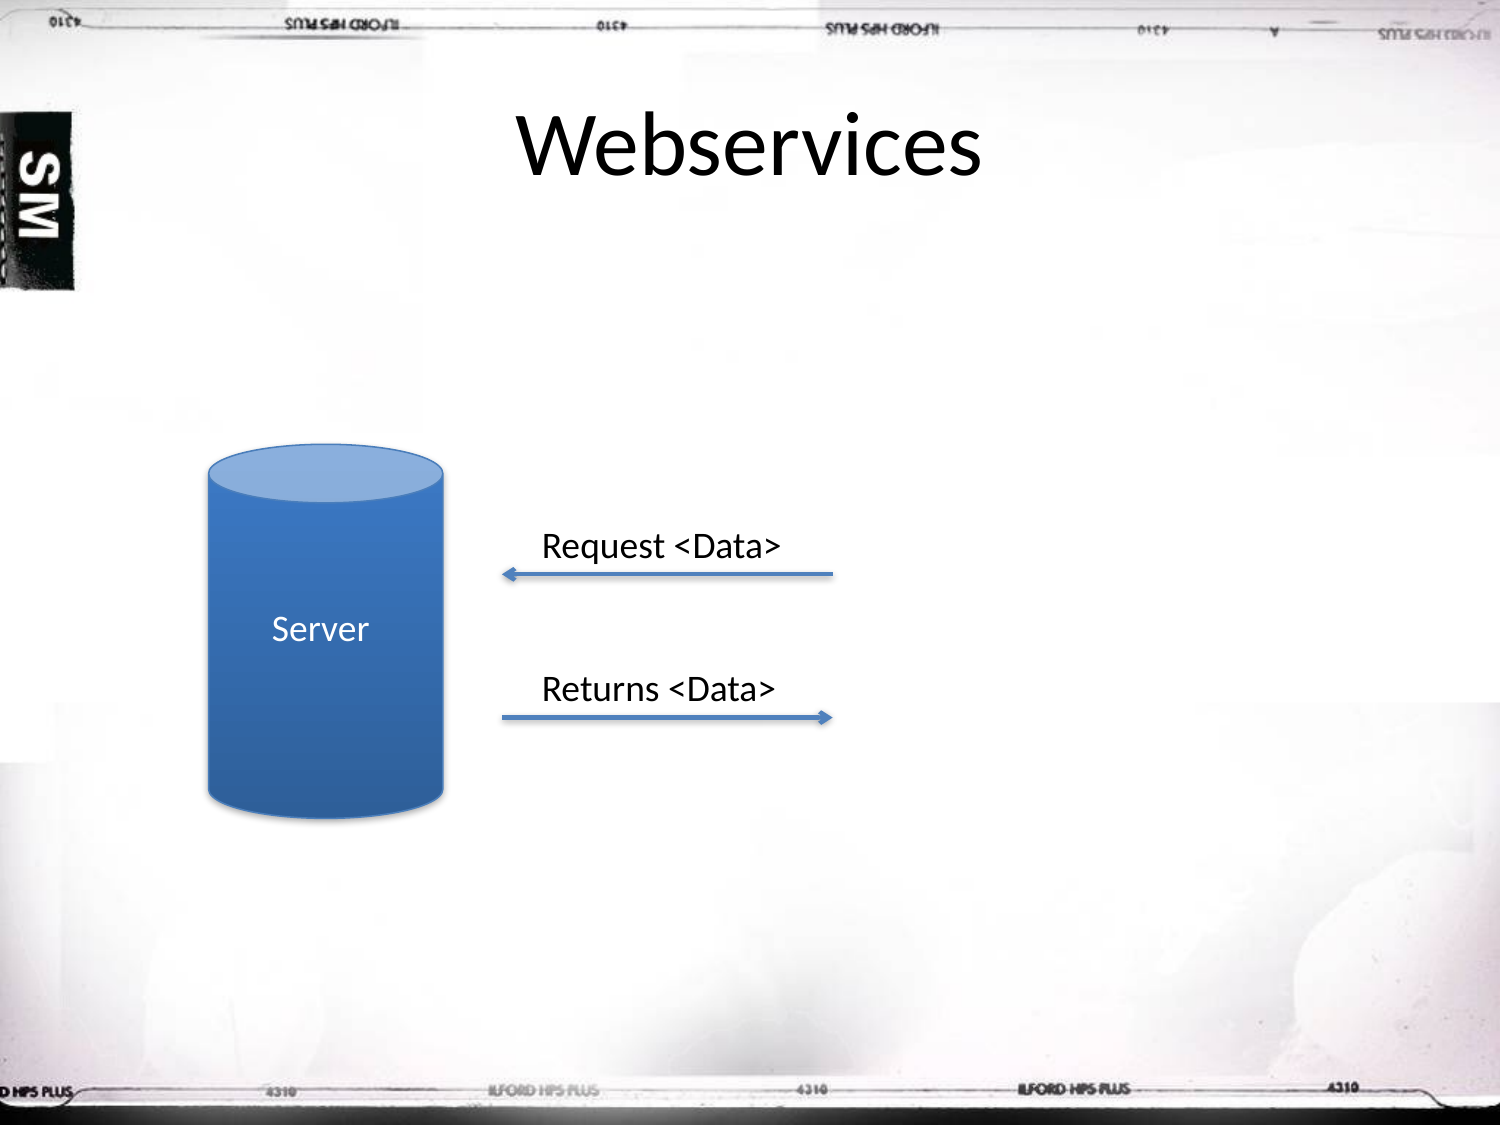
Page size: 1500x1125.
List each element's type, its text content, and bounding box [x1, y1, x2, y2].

text_box Returns <Data> [527, 656, 792, 716]
text_box Server [243, 596, 398, 657]
text_box [207, 443, 444, 820]
title Webservices [75, 45, 1425, 233]
text_box Request <Data> [527, 513, 797, 573]
picture [0, 0, 1500, 1125]
